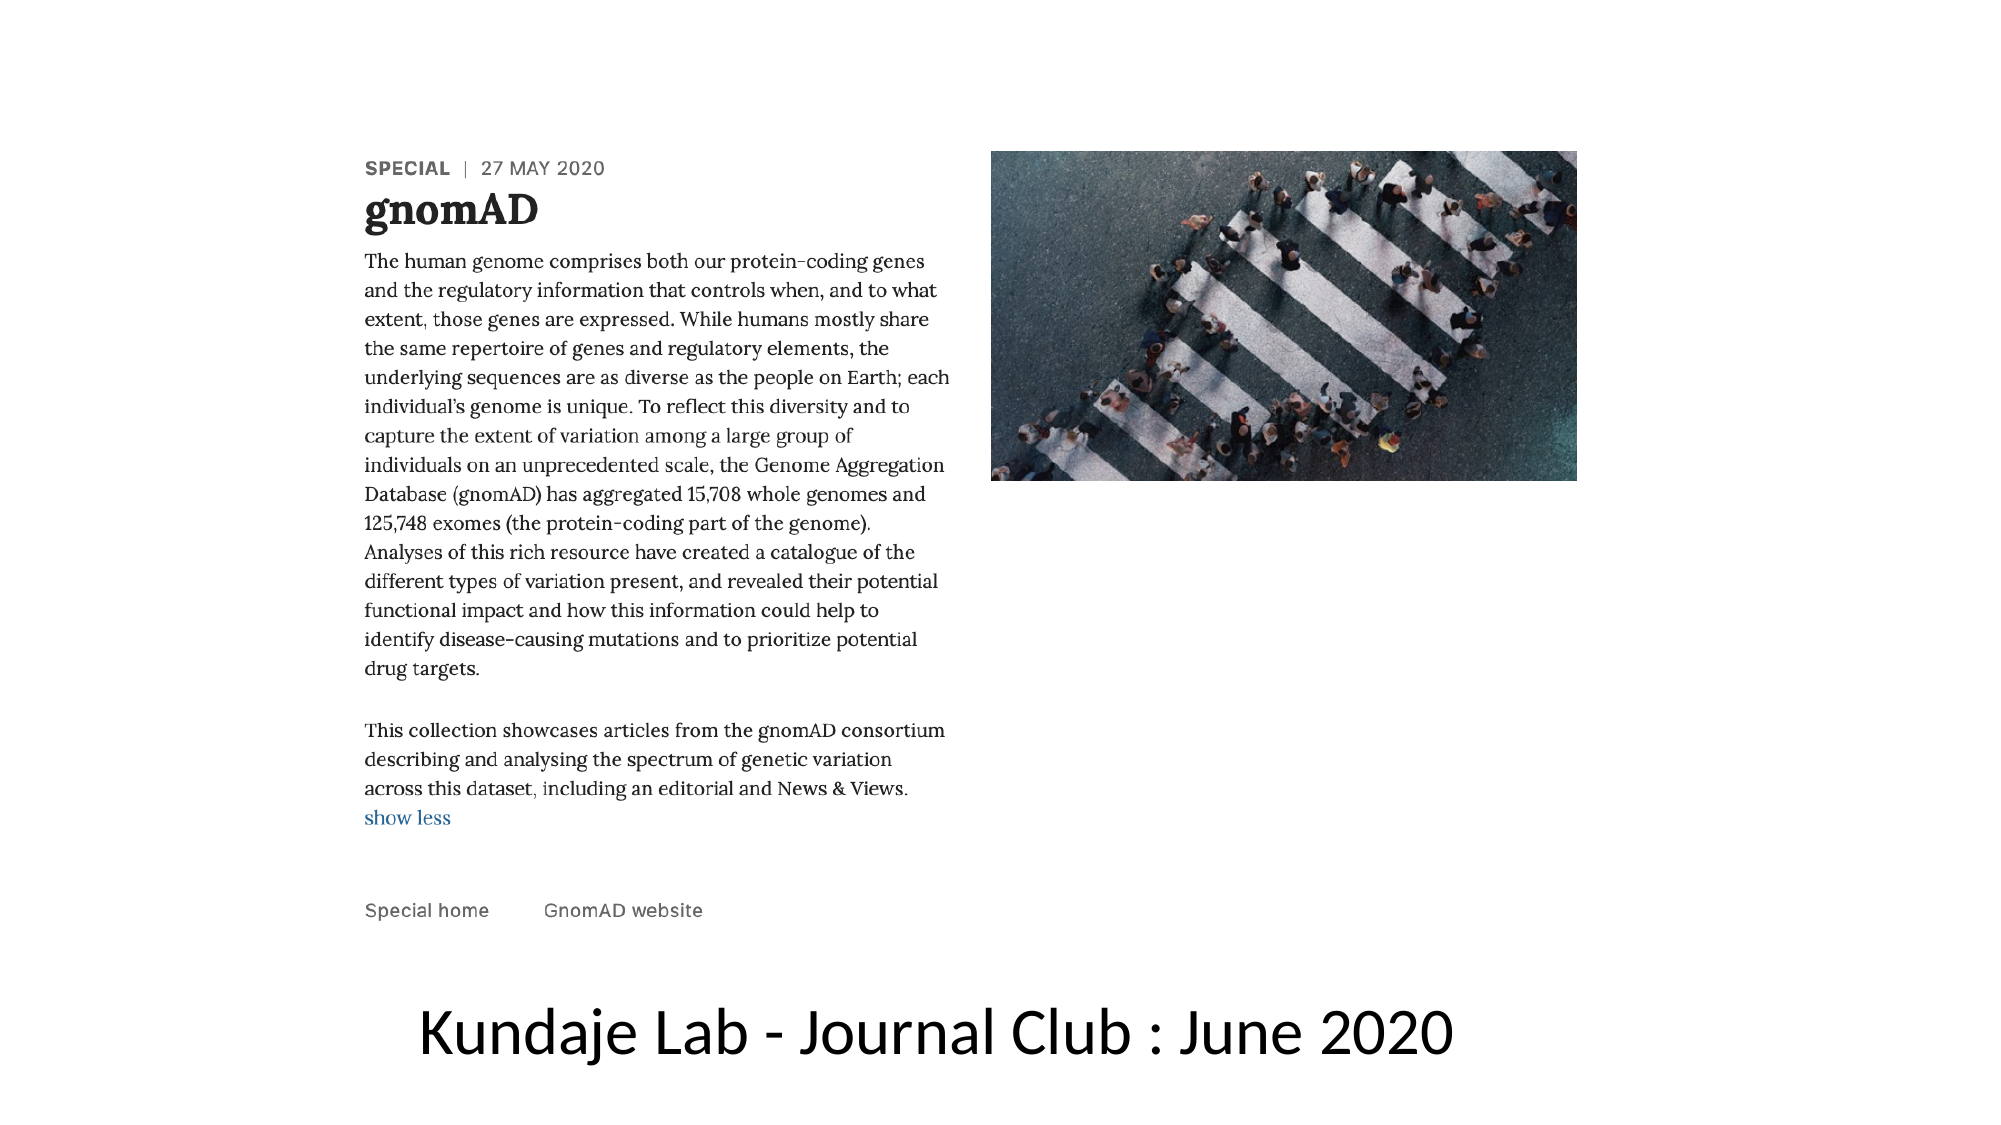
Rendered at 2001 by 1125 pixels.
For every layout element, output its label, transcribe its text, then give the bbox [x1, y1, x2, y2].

picture [294, 151, 1580, 951]
subtitle Kundaje Lab - Journal Club : June 2020 [187, 989, 1688, 1125]
